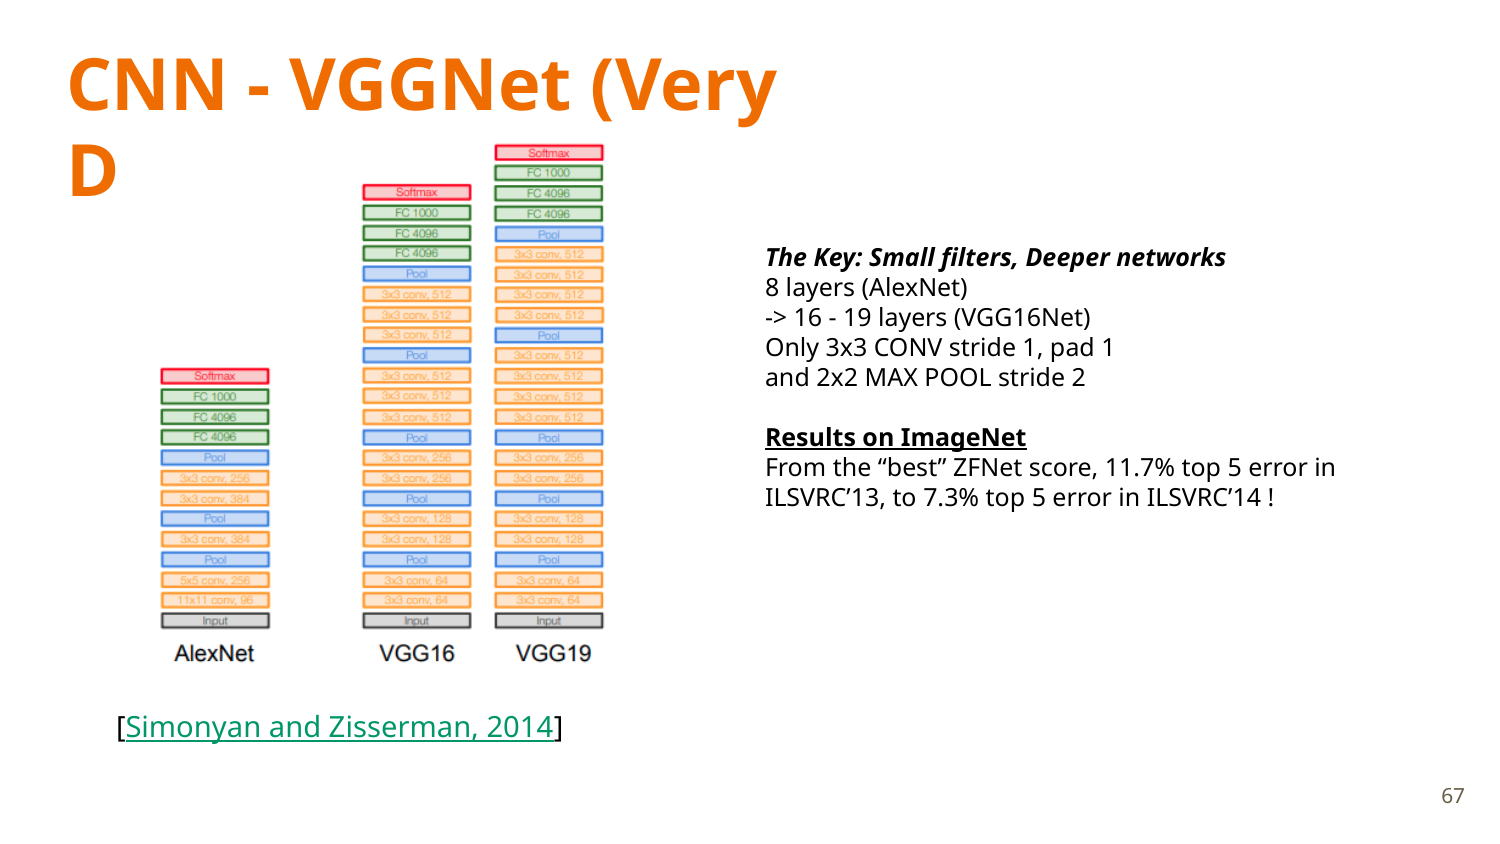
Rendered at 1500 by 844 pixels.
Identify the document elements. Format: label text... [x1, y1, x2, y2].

text_box The Key: Small filters, Deeper networks 8 layers (AlexNet) -> 16 - 19 layers (VGG16Net) Only 3x3 CONV stride 1, pad 1 and 2x2 MAX POOL stride 2 Results on ImageNet From the “best” ZFNet score, 11.7% top 5 error in ILSVRC’13, to 7.3% top 5 error in ILSVRC’14 ! [749, 226, 1361, 526]
picture [118, 128, 674, 689]
text_box [Simonyan and Zisserman, 2014] [101, 693, 605, 763]
slide_number 67 [1389, 764, 1480, 830]
title CNN - VGGNet (Very Deep…) [51, 23, 1057, 227]
